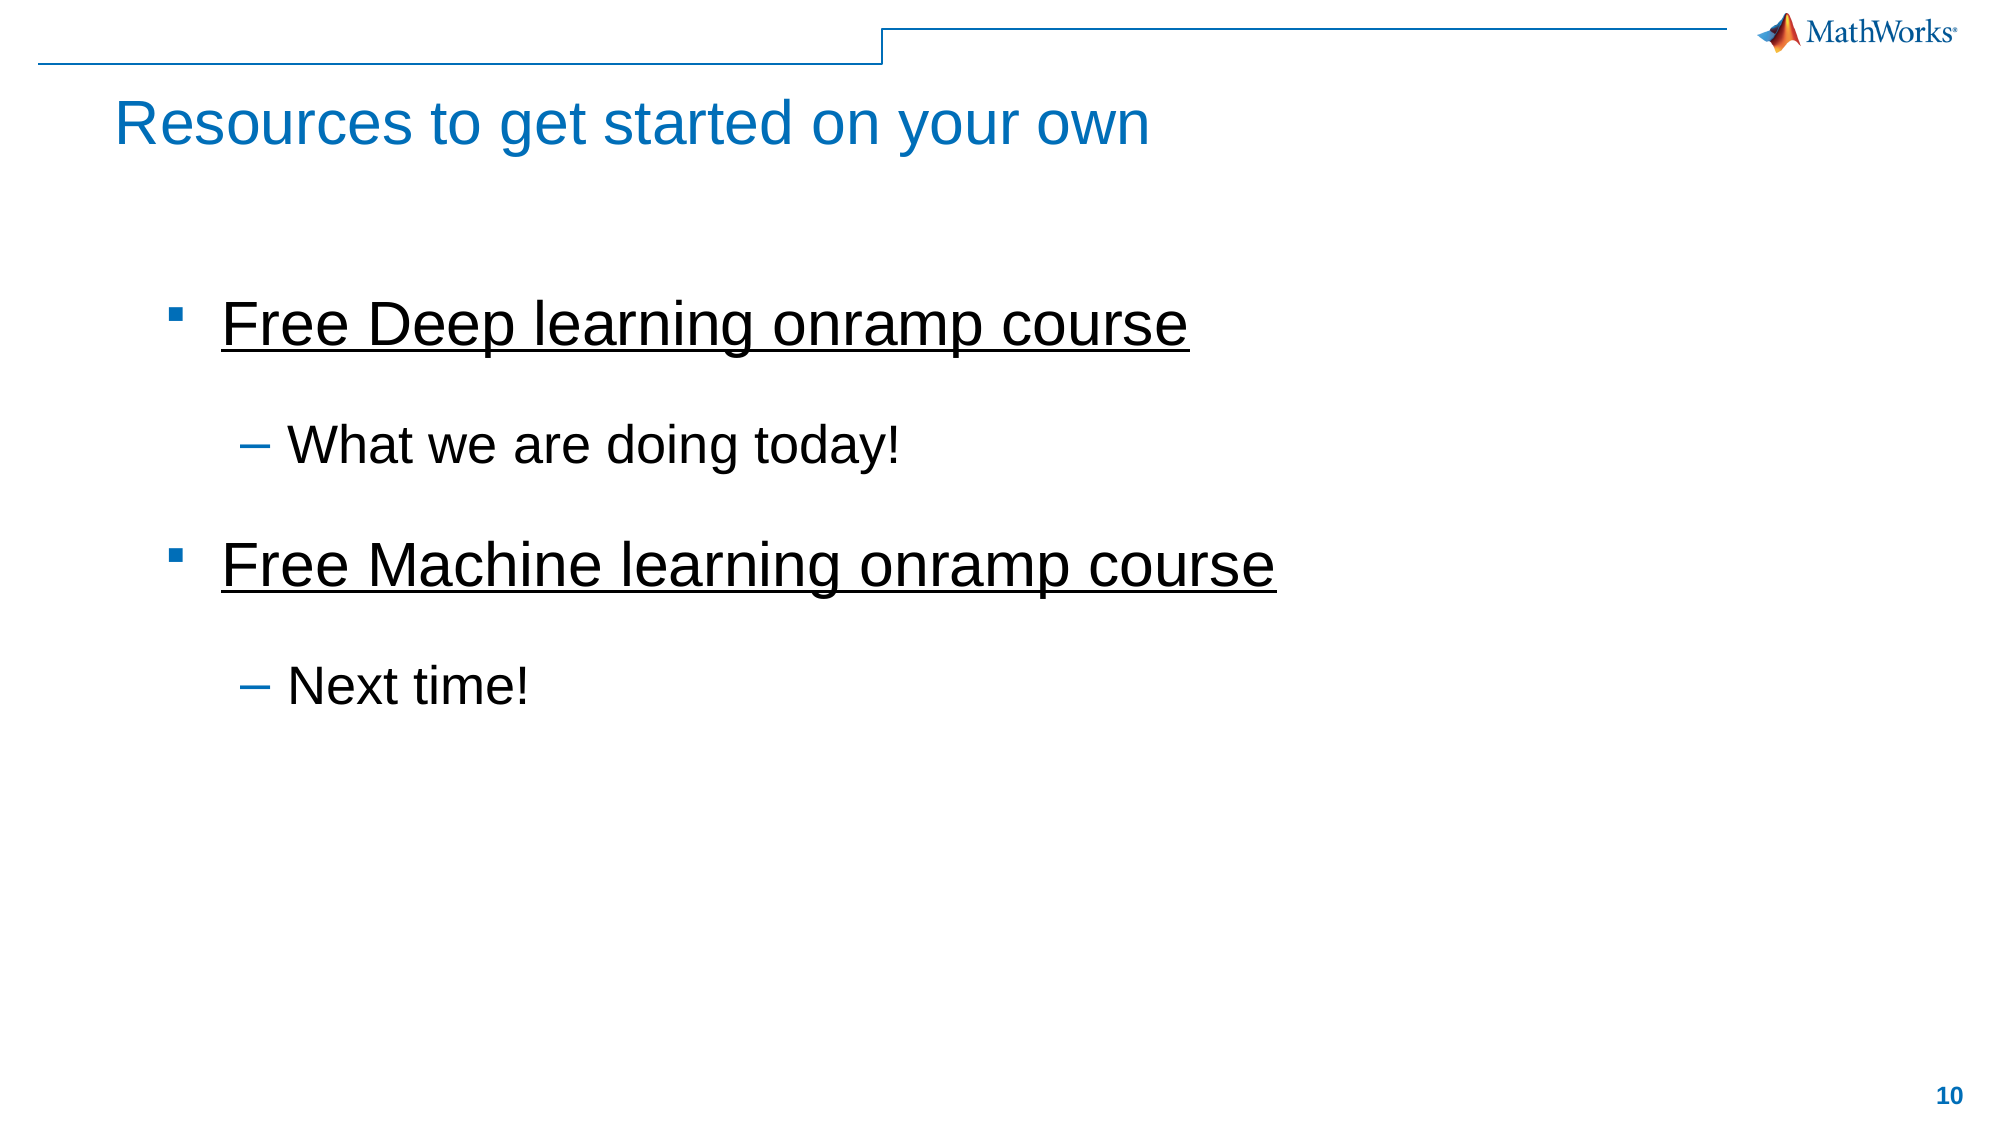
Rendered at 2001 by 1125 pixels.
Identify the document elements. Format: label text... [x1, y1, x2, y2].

title Resources to get started on your own [99, 75, 1867, 238]
picture [1751, 3, 1970, 63]
list Free Deep learning onramp course What we are doing today! Free Machine learning onramp course Next time! [150, 275, 1650, 775]
